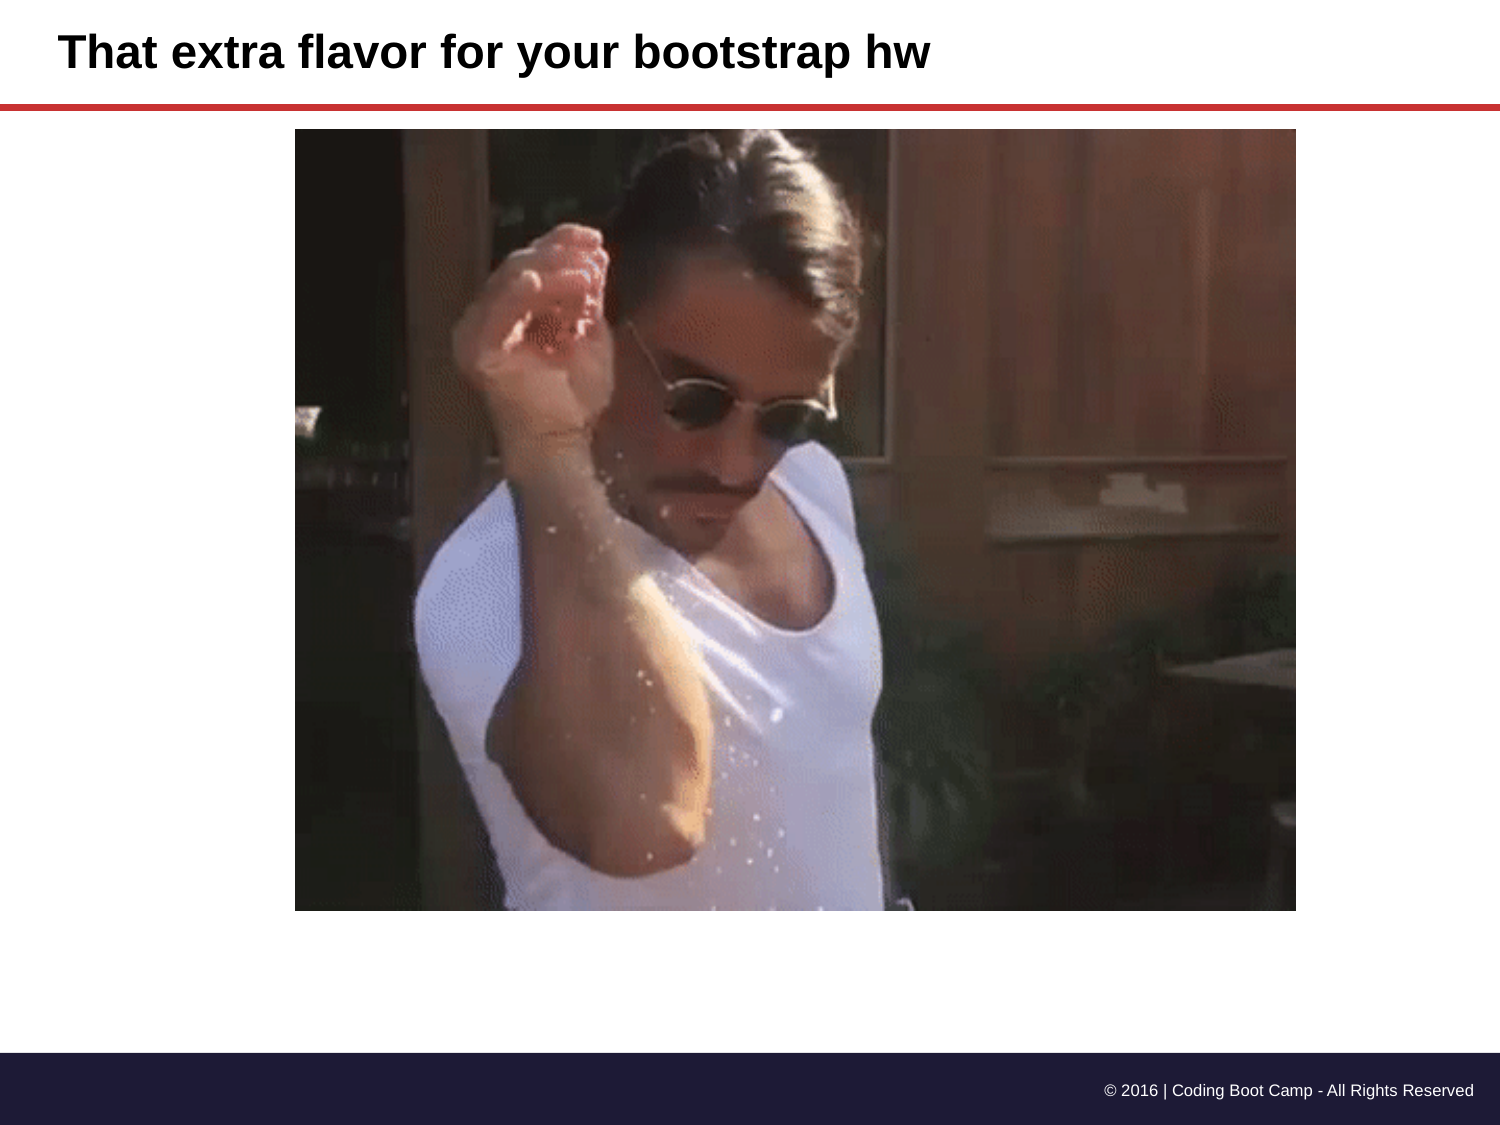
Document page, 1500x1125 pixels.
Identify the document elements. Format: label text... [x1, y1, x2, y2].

picture [294, 128, 1296, 911]
title That extra flavor for your bootstrap hw [49, 0, 948, 108]
